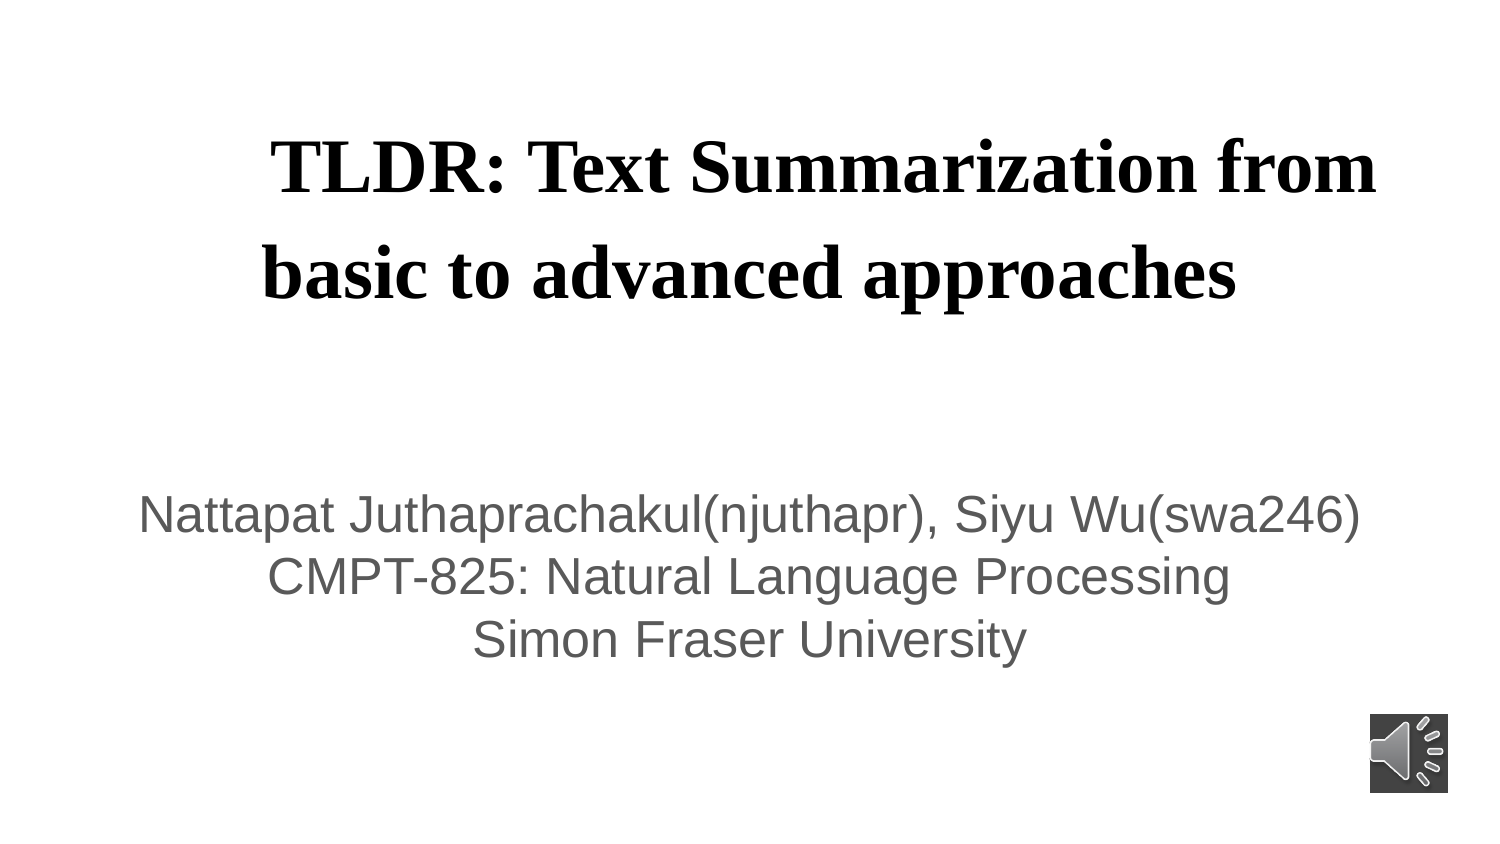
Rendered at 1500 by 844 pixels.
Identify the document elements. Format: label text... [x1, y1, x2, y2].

picture [1368, 713, 1450, 794]
title TLDR: Text Summarization from basic to advanced approaches [51, 122, 1449, 459]
subtitle Nattapat Juthaprachakul(njuthapr), Siyu Wu(swa246) CMPT-825: Natural Language Processing Simon Fraser University [51, 464, 1449, 844]
